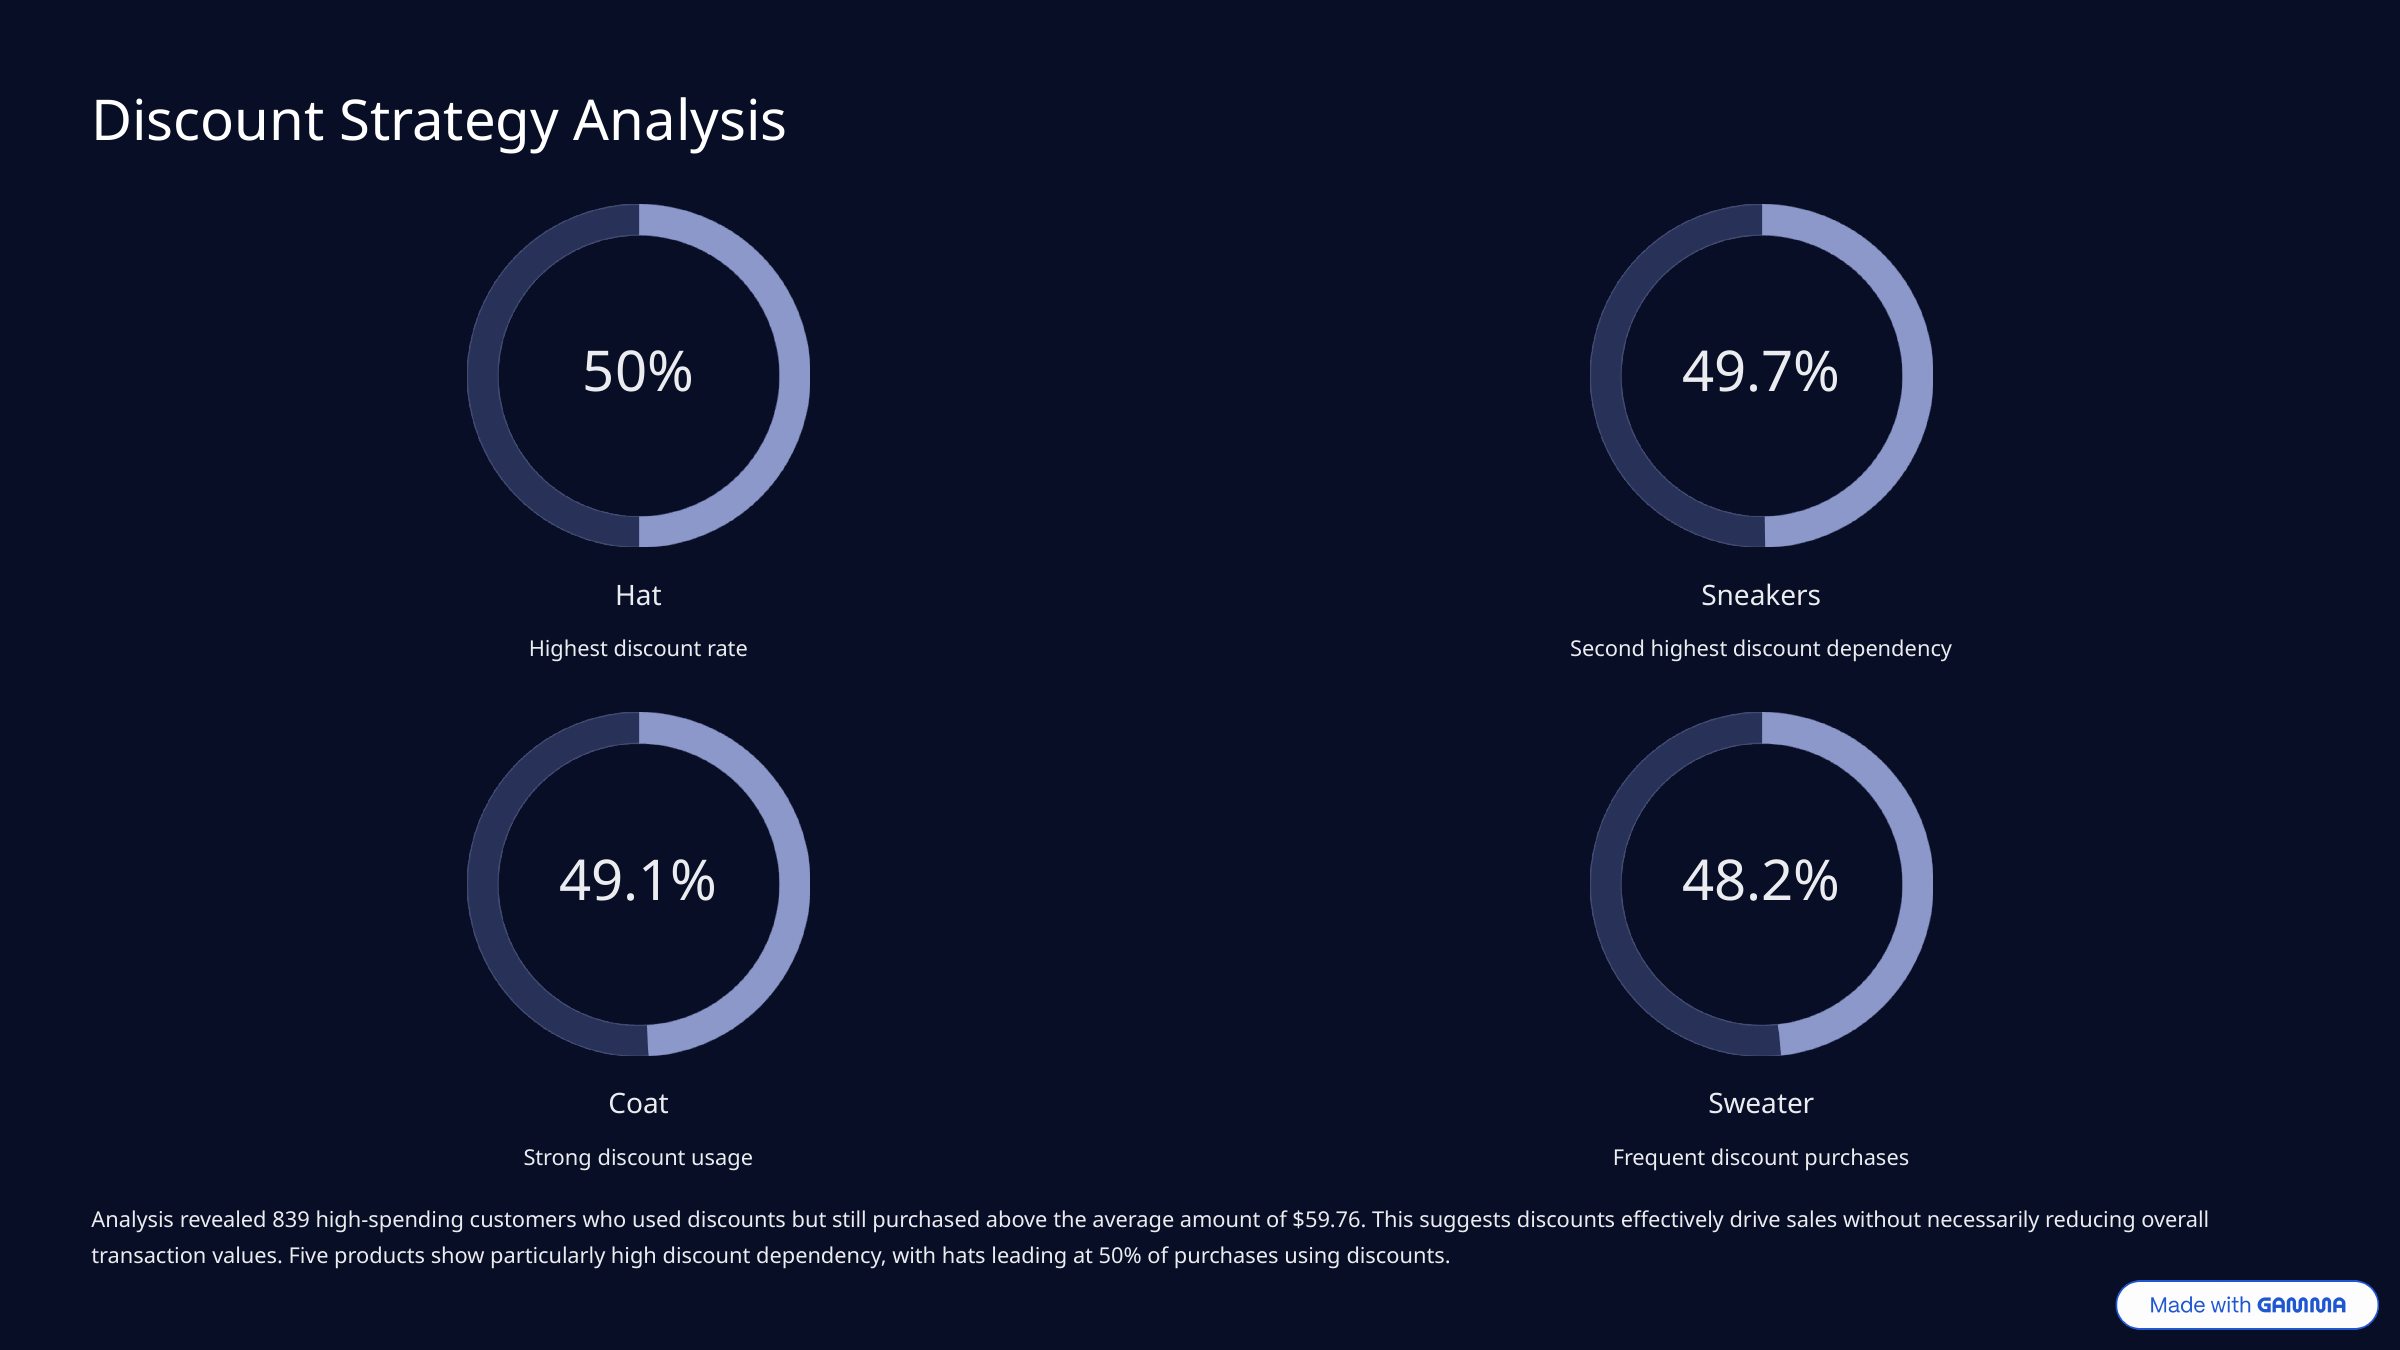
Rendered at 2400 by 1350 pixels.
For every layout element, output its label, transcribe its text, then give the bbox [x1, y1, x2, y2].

text_box Sneakers [1618, 575, 1905, 611]
text_box Discount Strategy Analysis [91, 81, 823, 153]
text_box Hat [495, 575, 782, 611]
picture [2106, 1271, 2389, 1339]
picture [467, 712, 810, 1056]
text_box Frequent discount purchases [1214, 1133, 2309, 1170]
text_box Sweater [1618, 1083, 1905, 1120]
text_box Highest discount rate [91, 624, 1186, 662]
picture [1590, 204, 1933, 547]
picture [1590, 712, 1933, 1056]
text_box Coat [495, 1083, 782, 1120]
text_box Analysis revealed 839 high-spending customers who used discounts but still purchased above the average amount of $59.76. This suggests discounts effectively drive sales without necessarily reducing overall transaction values. Five products show particularly high discount dependency, with hats leading at 50% of purchases using discounts. [91, 1195, 2309, 1269]
text_box Strong discount usage [91, 1133, 1186, 1170]
picture [467, 204, 810, 547]
text_box Second highest discount dependency [1214, 624, 2309, 662]
